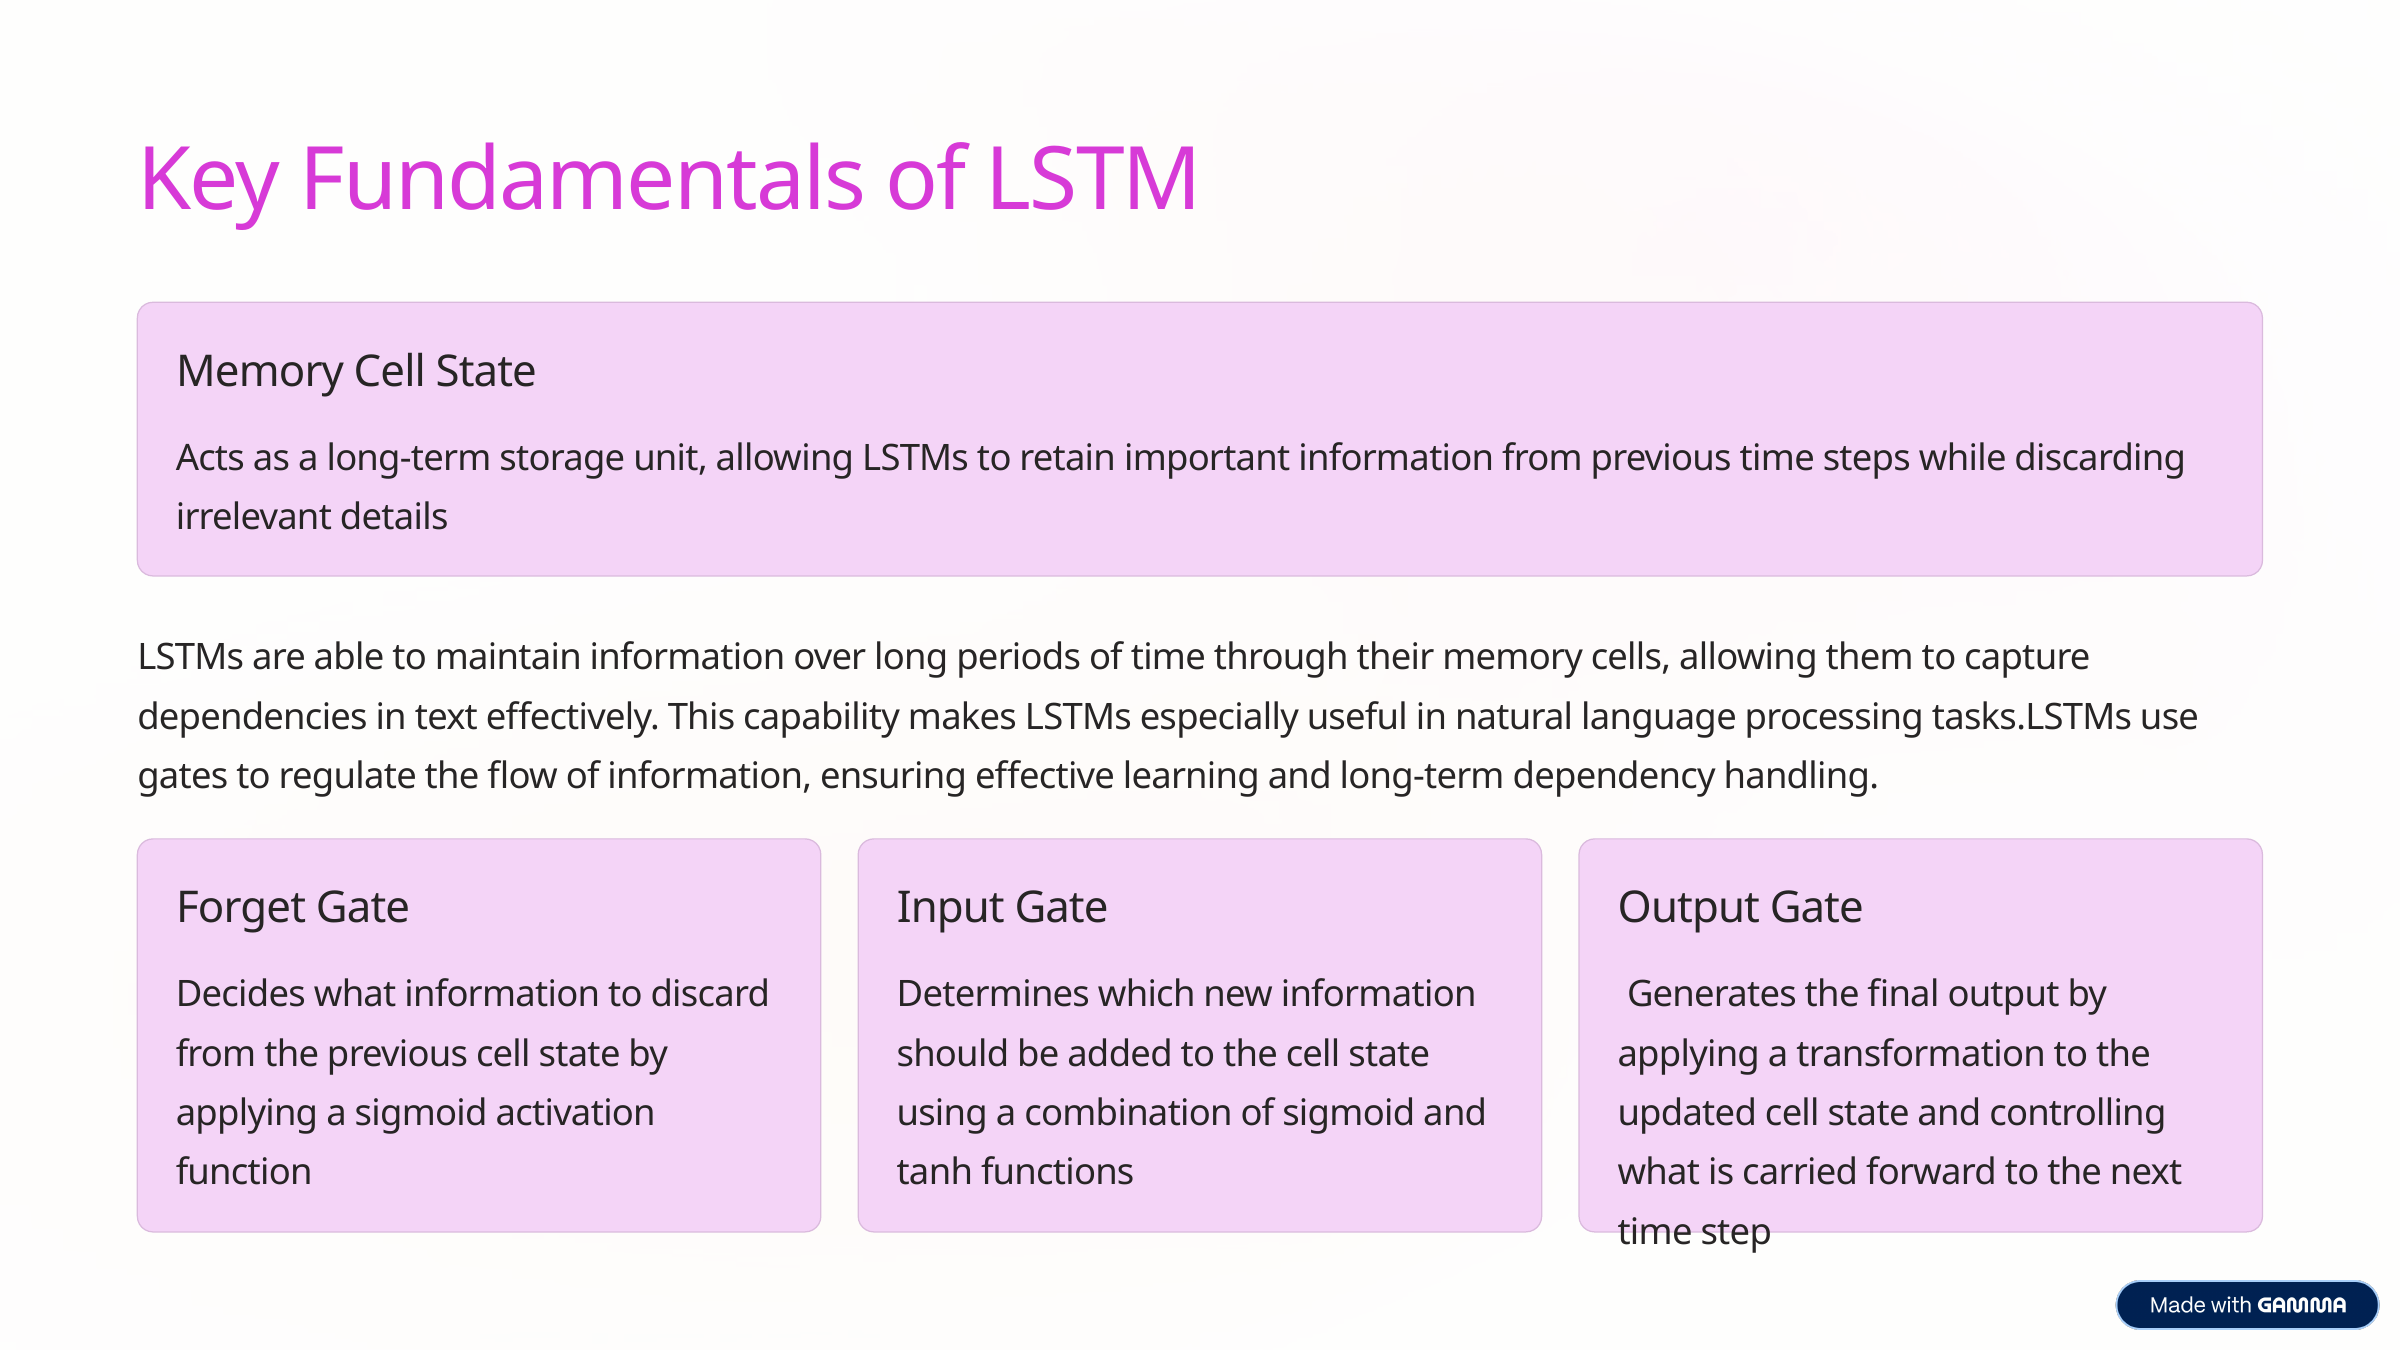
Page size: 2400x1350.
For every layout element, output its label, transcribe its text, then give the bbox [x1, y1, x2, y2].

text_box Decides what information to discard from the previous cell state by applying a sigmoid activation function [175, 954, 783, 1134]
text_box [137, 838, 821, 1232]
text_box Input Gate [896, 877, 1336, 933]
text_box Key Fundamentals of LSTM [137, 117, 1181, 228]
text_box [1579, 838, 2263, 1232]
text_box Output Gate [1617, 877, 2057, 933]
text_box Forget Gate [175, 877, 615, 933]
text_box Generates the final output by applying a transformation to the updated cell state and controlling what is carried forward to the next time step [1617, 954, 2224, 1194]
text_box Acts as a long-term storage unit, allowing LSTMs to retain important information from previous time steps while discarding irrelevant details [175, 418, 2224, 538]
text_box Memory Cell State [175, 340, 615, 396]
picture [2106, 1271, 2389, 1339]
text_box [137, 302, 2263, 576]
text_box Determines which new information should be added to the cell state using a combination of sigmoid and tanh functions [896, 954, 1504, 1194]
text_box LSTMs are able to maintain information over long periods of time through their memory cells, allowing them to capture dependencies in text effectively. This capability makes LSTMs especially useful in natural language processing tasks.LSTMs use gates to regulate the flow of information, ensuring effective learning and long-term dependency handling. [137, 617, 2263, 797]
text_box [858, 838, 1542, 1232]
